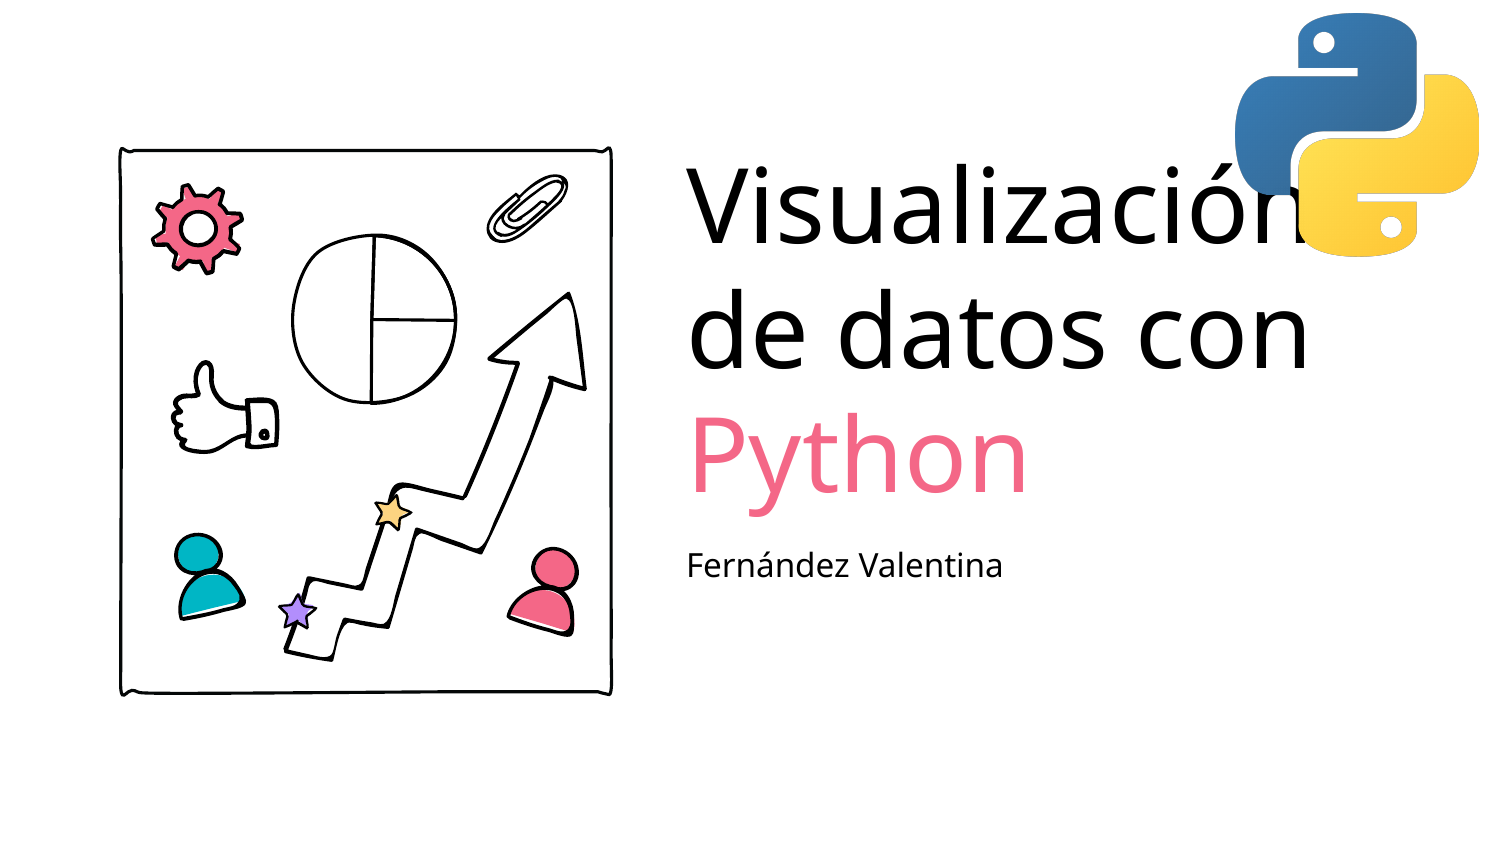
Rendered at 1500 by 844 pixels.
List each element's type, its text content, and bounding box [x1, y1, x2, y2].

picture [1235, 12, 1480, 257]
subtitle Fernández Valentina [676, 529, 1392, 588]
title Visualización de datos con Python [676, 256, 1392, 529]
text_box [147, 180, 672, 680]
text_box [539, 174, 567, 179]
